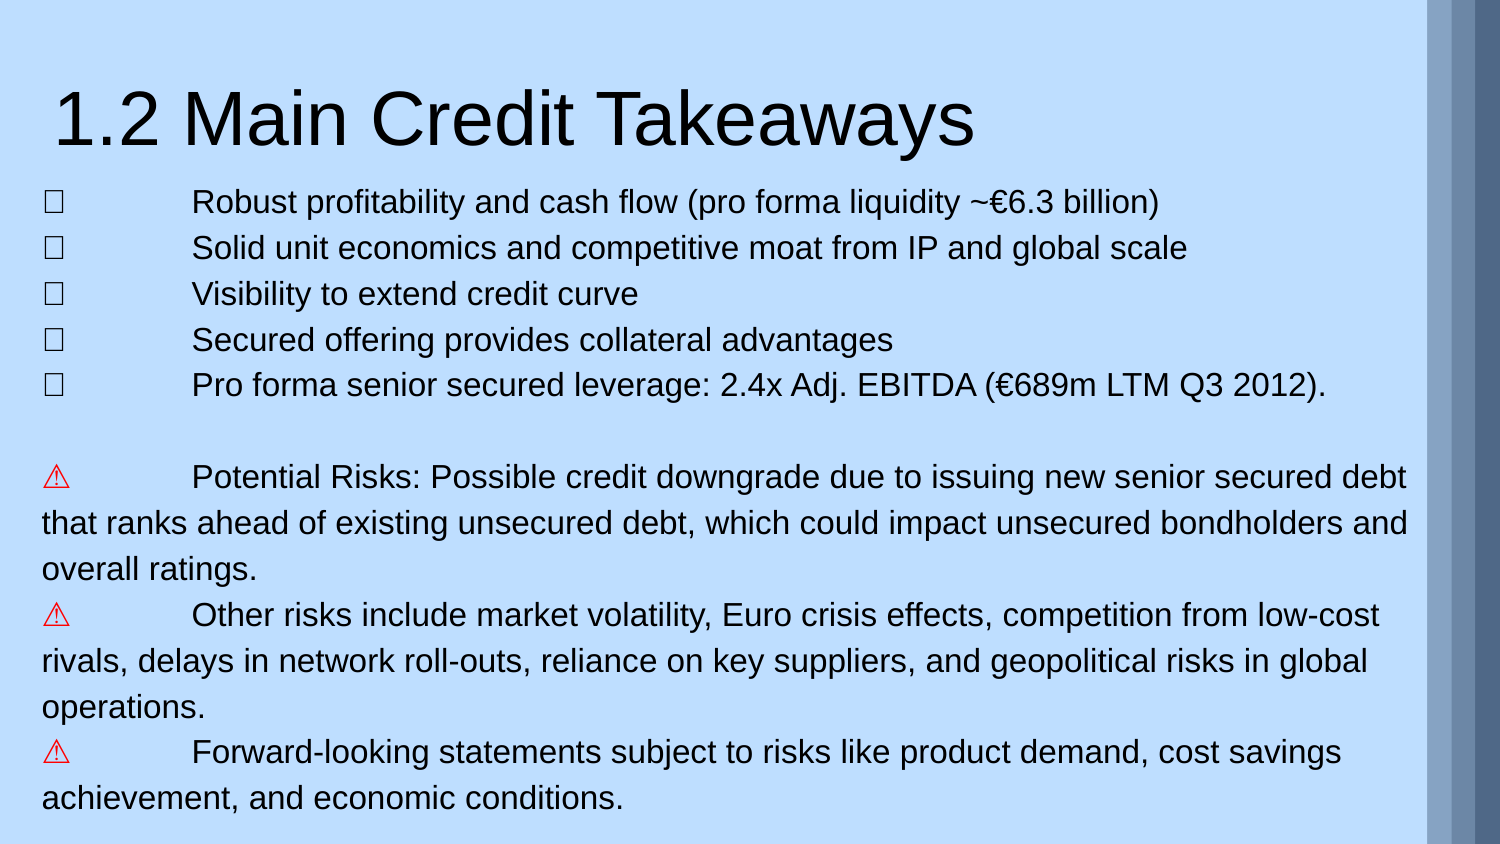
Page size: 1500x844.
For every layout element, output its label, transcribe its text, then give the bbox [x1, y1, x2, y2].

title 1.2 Main Credit Takeaways [53, 55, 1270, 127]
title ✅ Robust profitability and cash flow (pro forma liquidity ~€6.3 billion) ✅ Solid unit economics and competitive moat from IP and global scale ✅ Visibility to extend credit curve ✅ Secured offering provides collateral advantages ✅ Pro forma senior secured leverage: 2.4x Adj. EBITDA (€689m LTM Q3 2012). ⚠ Potential Risks: Possible credit downgrade due to issuing new senior secured debt that ranks ahead of existing unsecured debt, which could impact unsecured bondholders and overall ratings. ⚠ Other risks include market volatility, Euro crisis effects, competition from low-cost rivals, delays in network roll-outs, reliance on key suppliers, and geopolitical risks in global operations. ⚠ Forward-looking statements subject to risks like product demand, cost savings achievement, and economic conditions. [41, 174, 1446, 483]
